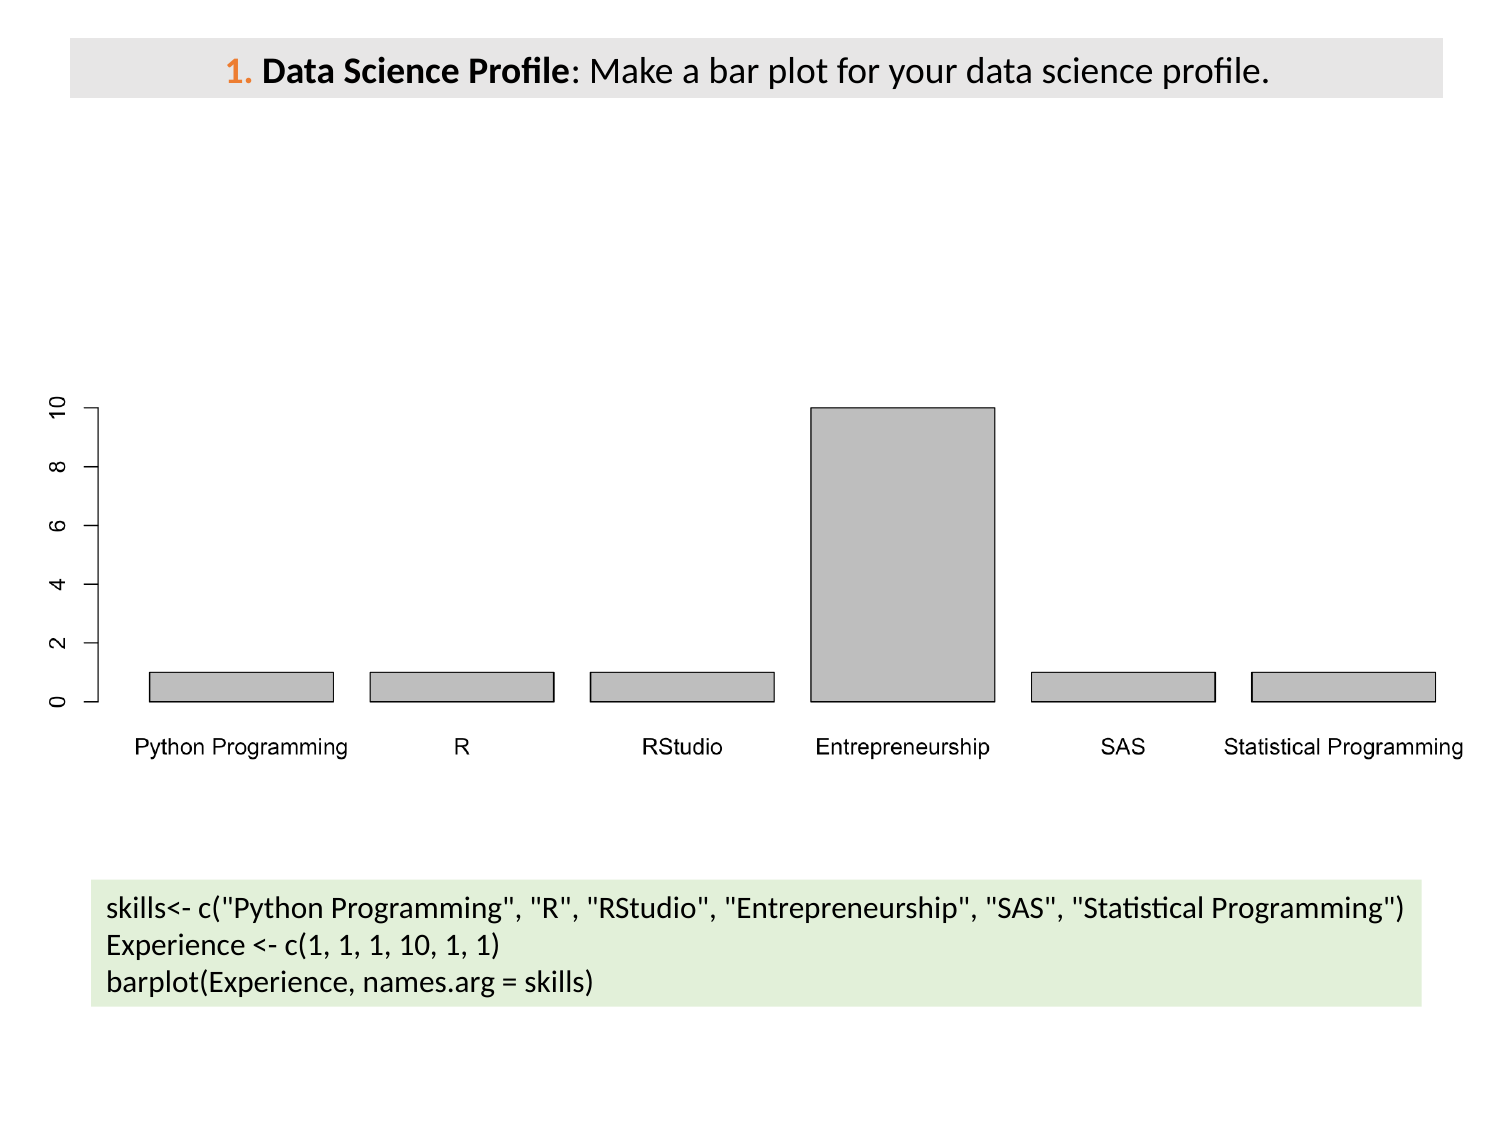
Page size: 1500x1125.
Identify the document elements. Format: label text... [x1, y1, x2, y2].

text_box 1. Data Science Profile: Make a bar plot for your data science profile. [70, 38, 1443, 98]
picture [0, 304, 1500, 821]
text_box skills<- c("Python Programming", "R", "RStudio", "Entrepreneurship", "SAS", "Statistical Programming") Experience <- c(1, 1, 1, 10, 1, 1) barplot(Experience, names.arg = skills) [91, 879, 1422, 1007]
